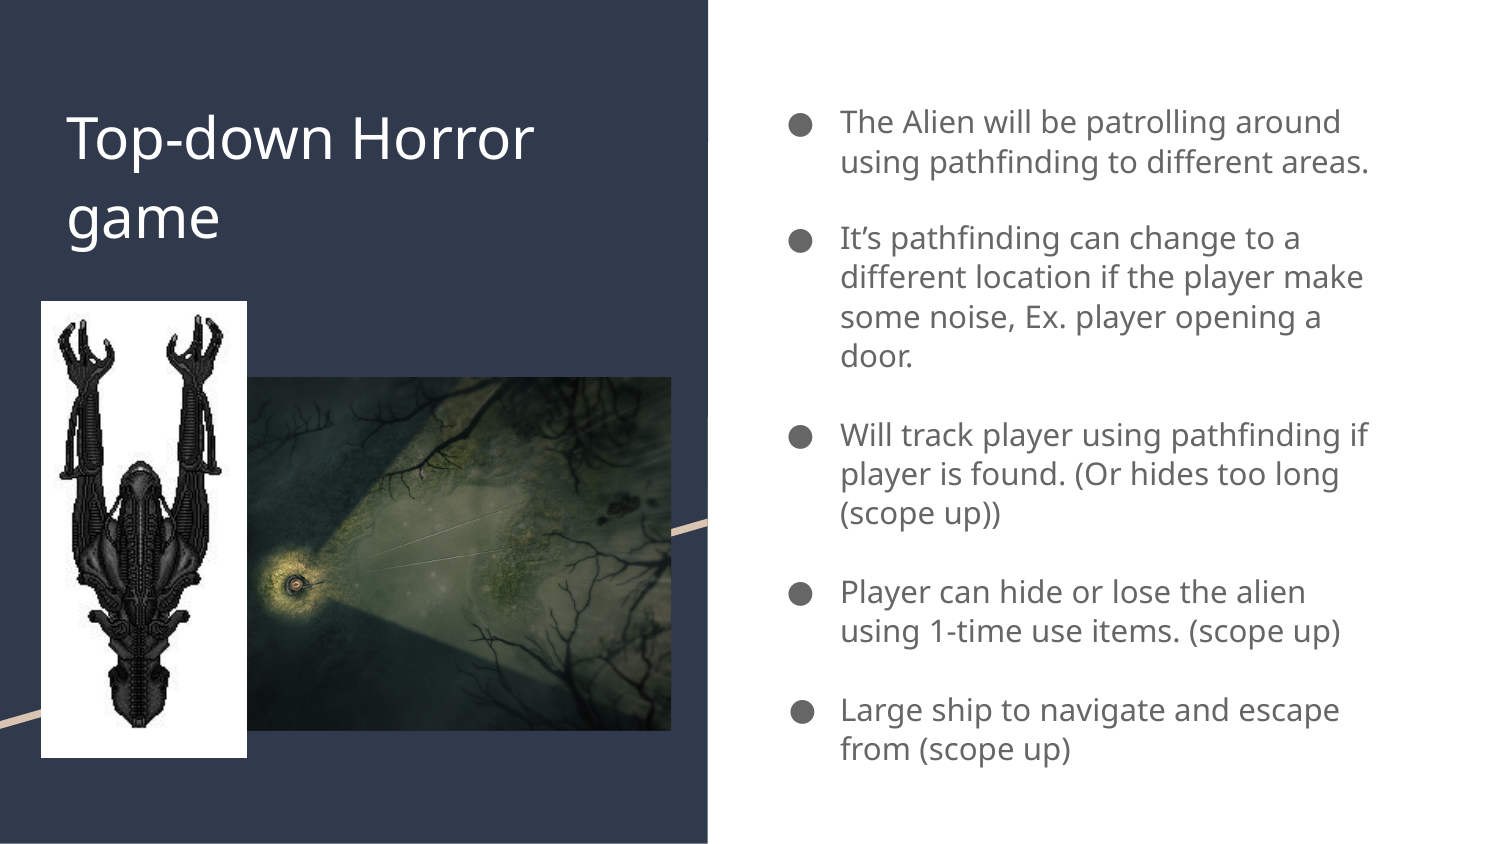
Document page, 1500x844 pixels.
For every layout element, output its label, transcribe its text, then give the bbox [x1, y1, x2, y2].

picture [40, 301, 672, 759]
title Top-down Horror game [51, 82, 660, 375]
list The Alien will be patrolling around using pathfinding to different areas. It’s pathfinding can change to a different location if the player make some noise, Ex. player opening a door. Will track player using pathfinding if player is found. (Or hides too long (scope up)) Player can hide or lose the alien using 1-time use items. (scope up) Large ship to navigate and escape from (scope up) [750, 85, 1409, 824]
